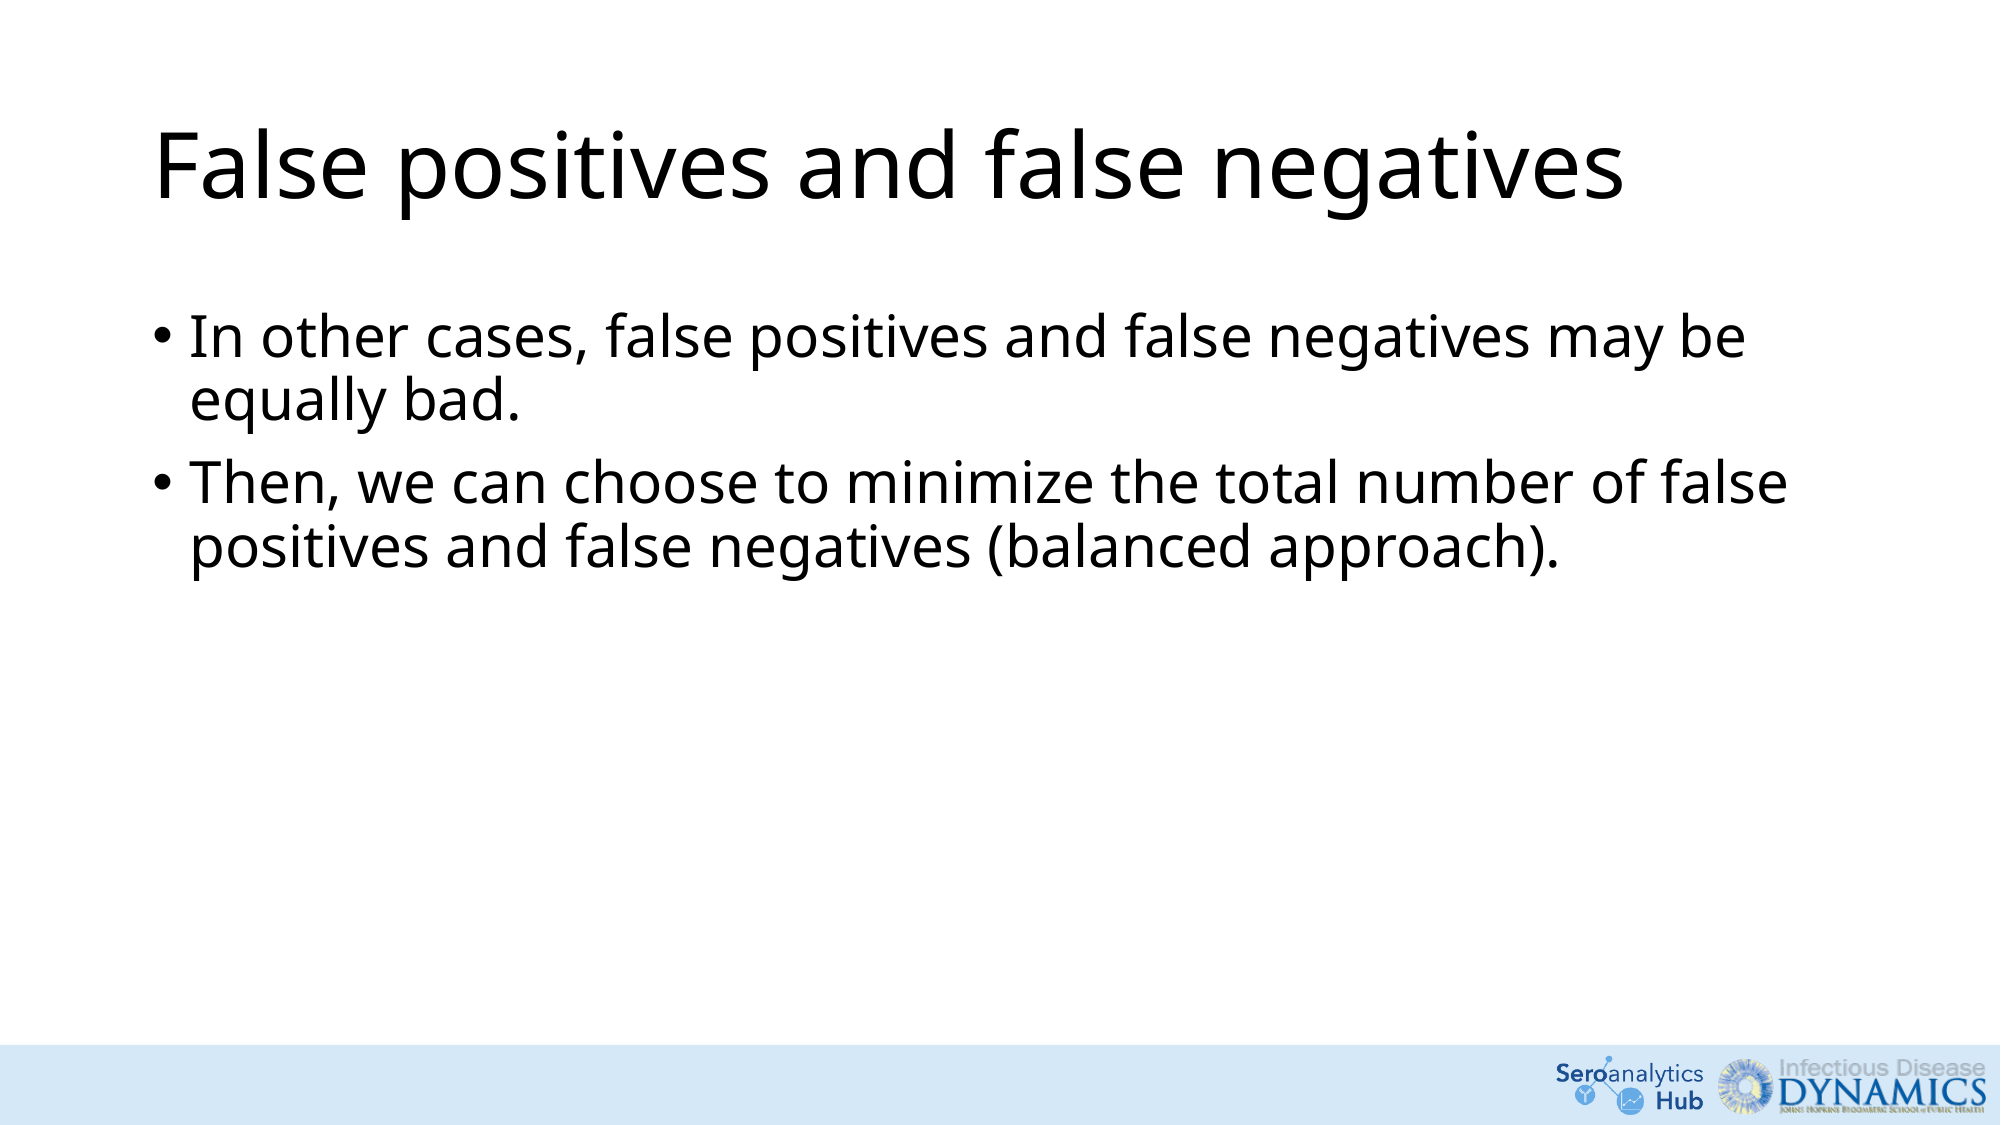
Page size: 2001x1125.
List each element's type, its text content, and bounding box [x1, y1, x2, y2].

list In other cases, false positives and false negatives may be equally bad. Then, we can choose to minimize the total number of false positives and false negatives (balanced approach). [137, 299, 1863, 1014]
picture [1719, 1059, 1986, 1115]
title False positives and false negatives [137, 59, 1863, 278]
